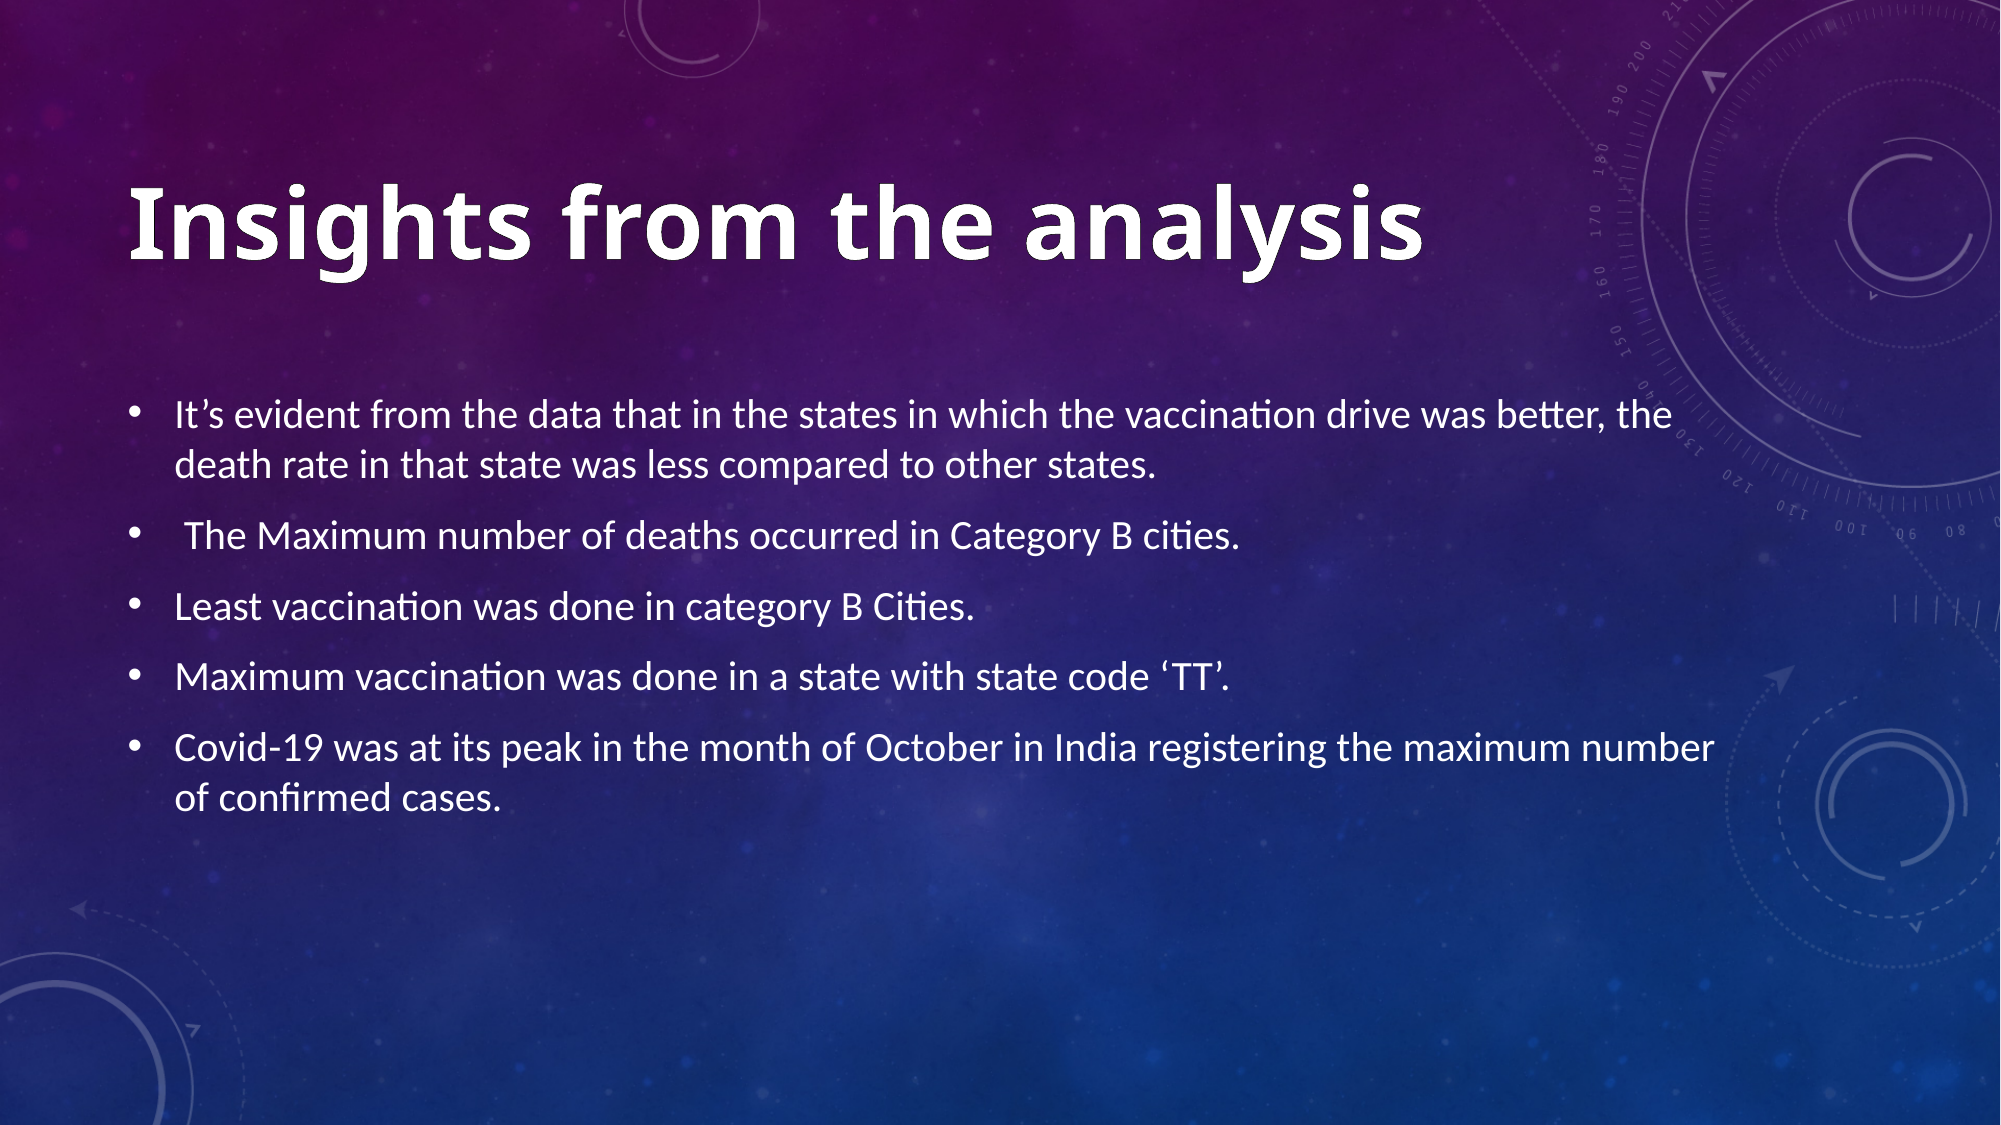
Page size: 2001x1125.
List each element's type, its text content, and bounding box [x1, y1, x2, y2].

list It’s evident from the data that in the states in which the vaccination drive was better, the death rate in that state was less compared to other states. The Maximum number of deaths occurred in Category B cities. Least vaccination was done in category B Cities. Maximum vaccination was done in a state with state code ‘TT’. Covid-19 was at its peak in the month of October in India registering the maximum number of confirmed cases. [112, 402, 1775, 1002]
picture [0, 0, 2001, 1125]
title Insights from the analysis [112, 99, 1775, 339]
